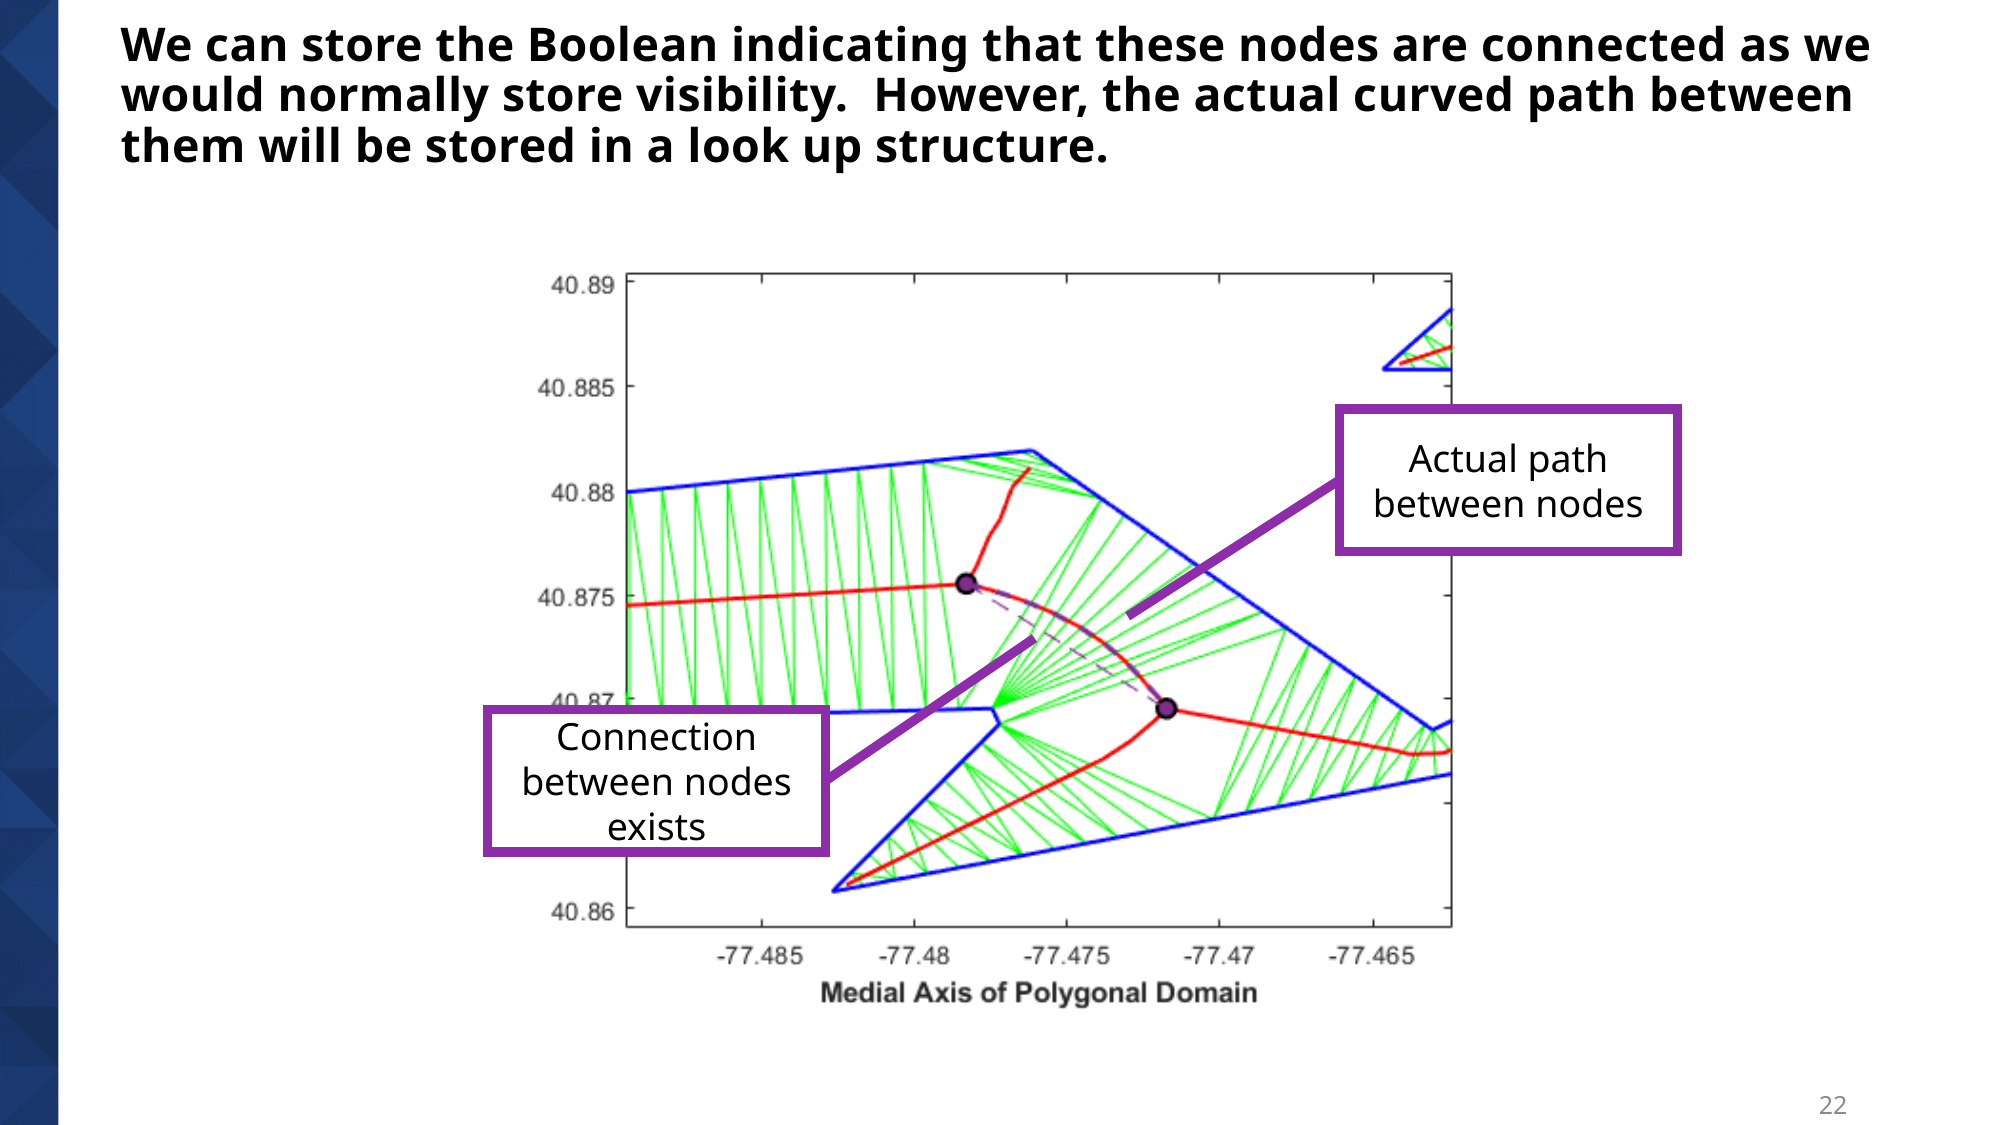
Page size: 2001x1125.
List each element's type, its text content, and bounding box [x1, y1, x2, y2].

picture [0, 0, 2001, 1125]
title We can store the Boolean indicating that these nodes are connected as we would normally store visibility. However, the actual curved path between them will be stored in a look up structure. [105, 13, 1972, 180]
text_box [825, 638, 1035, 781]
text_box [1127, 480, 1340, 617]
text_box Actual path between nodes [1554, 408, 1679, 552]
slide_number 22 [1412, 1087, 1863, 1125]
